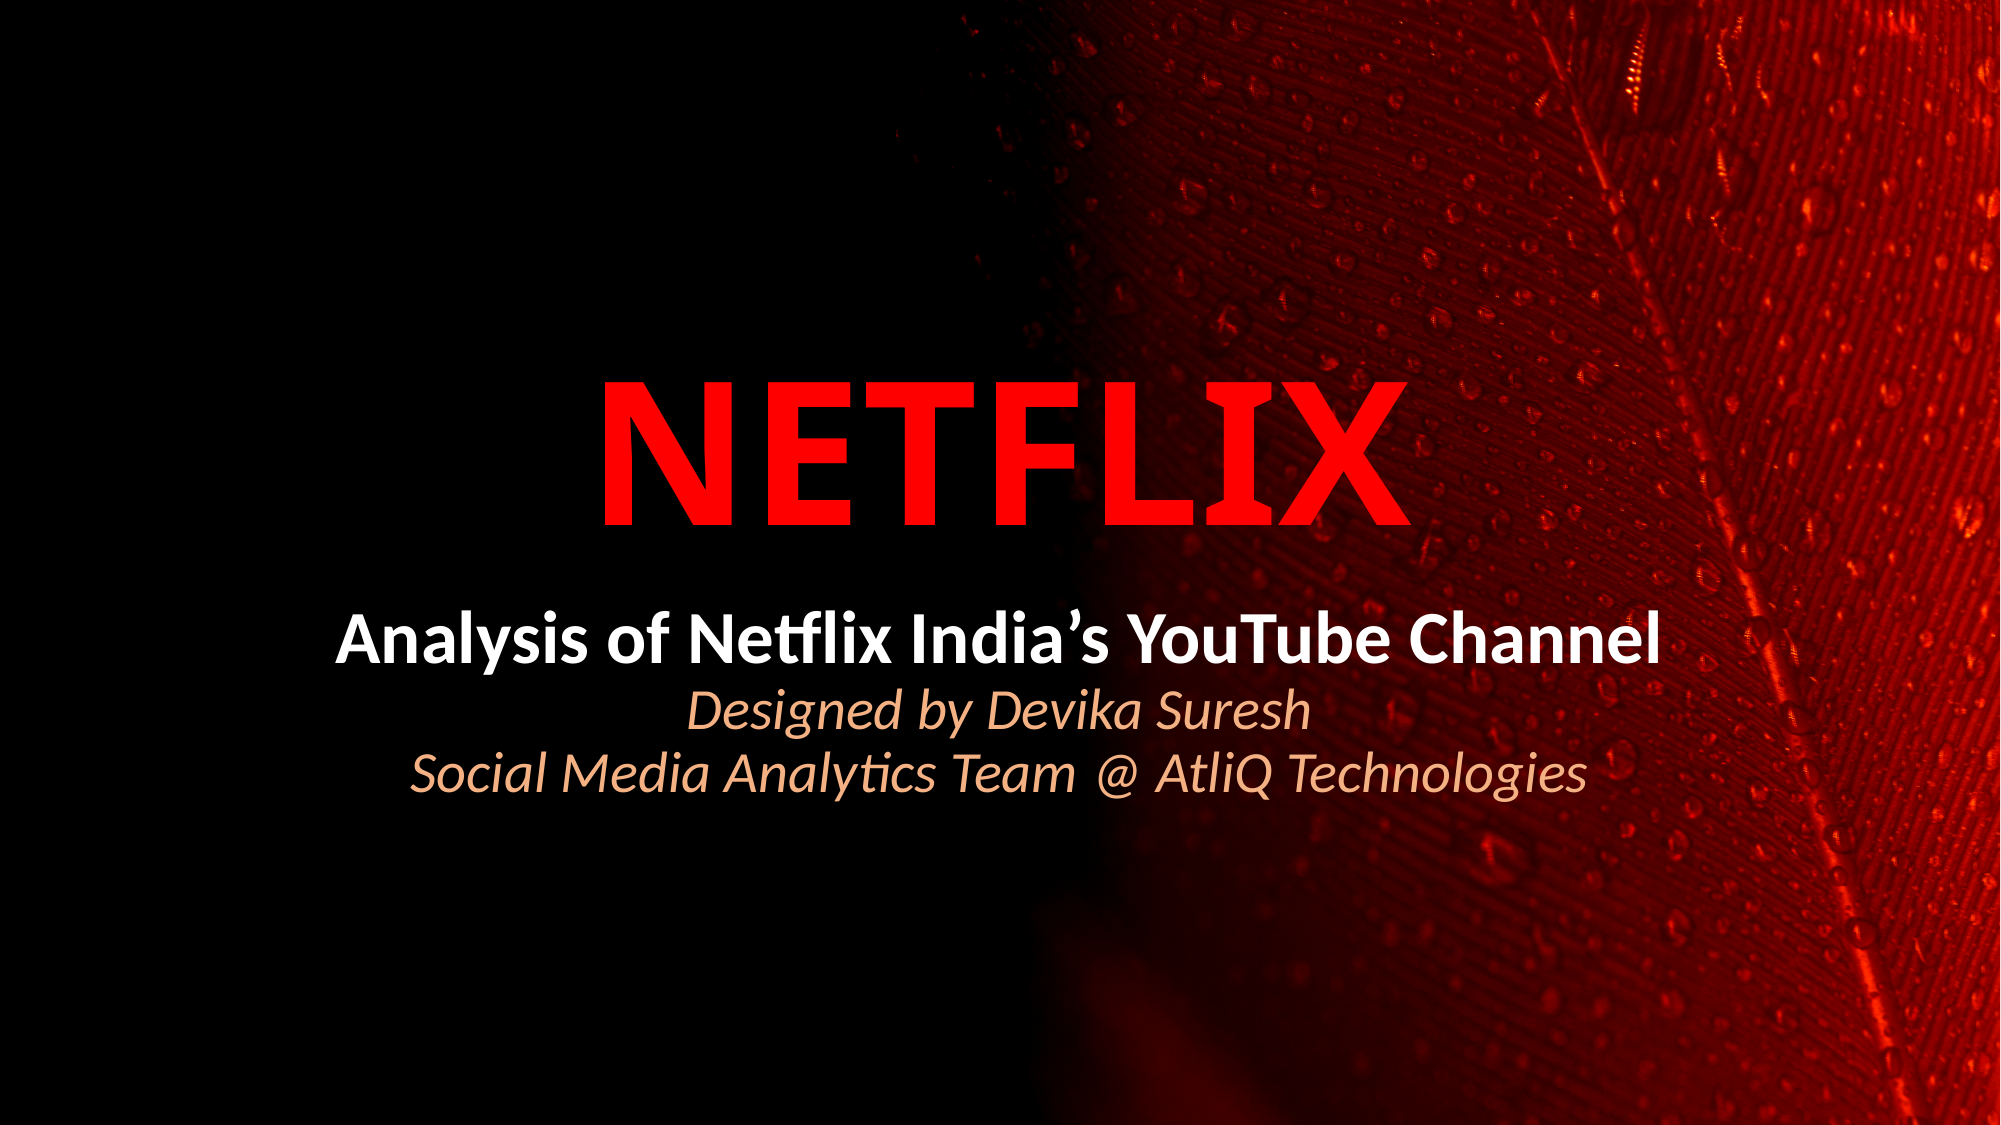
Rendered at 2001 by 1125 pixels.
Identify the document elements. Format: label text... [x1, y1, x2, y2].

picture [0, 0, 2001, 1125]
subtitle Analysis of Netflix India’s YouTube Channel Designed by Devika Suresh Social Media Analytics Team @ AtliQ Technologies [249, 590, 1750, 863]
title NETFLIX [249, 184, 1750, 576]
